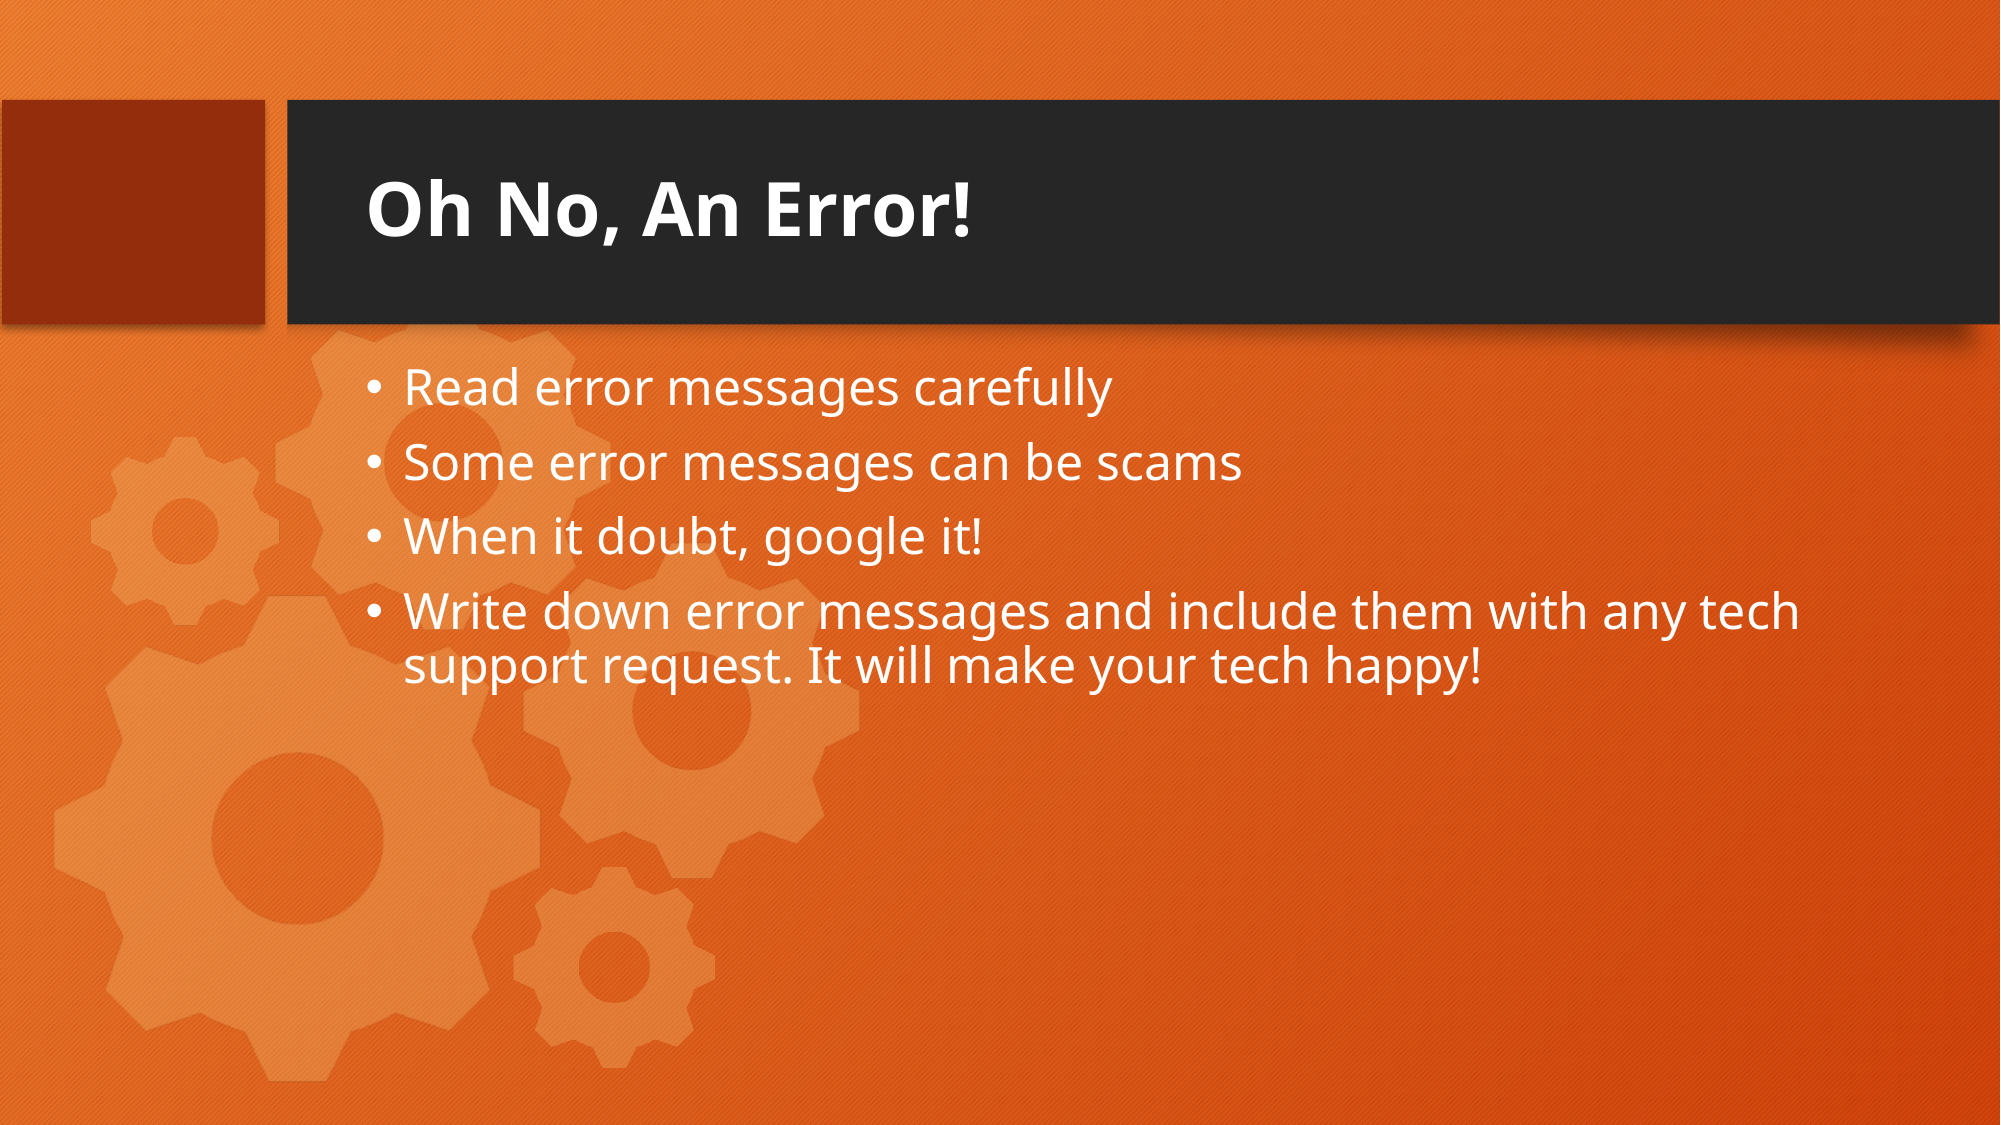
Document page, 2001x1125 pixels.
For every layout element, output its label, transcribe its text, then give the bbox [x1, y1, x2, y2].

picture [11, 226, 2000, 1109]
list Read error messages carefully Some error messages can be scams When it doubt, google it! Write down error messages and include them with any tech support request. It will make your tech happy! [350, 354, 1928, 962]
title Oh No, An Error! [350, 123, 1928, 301]
